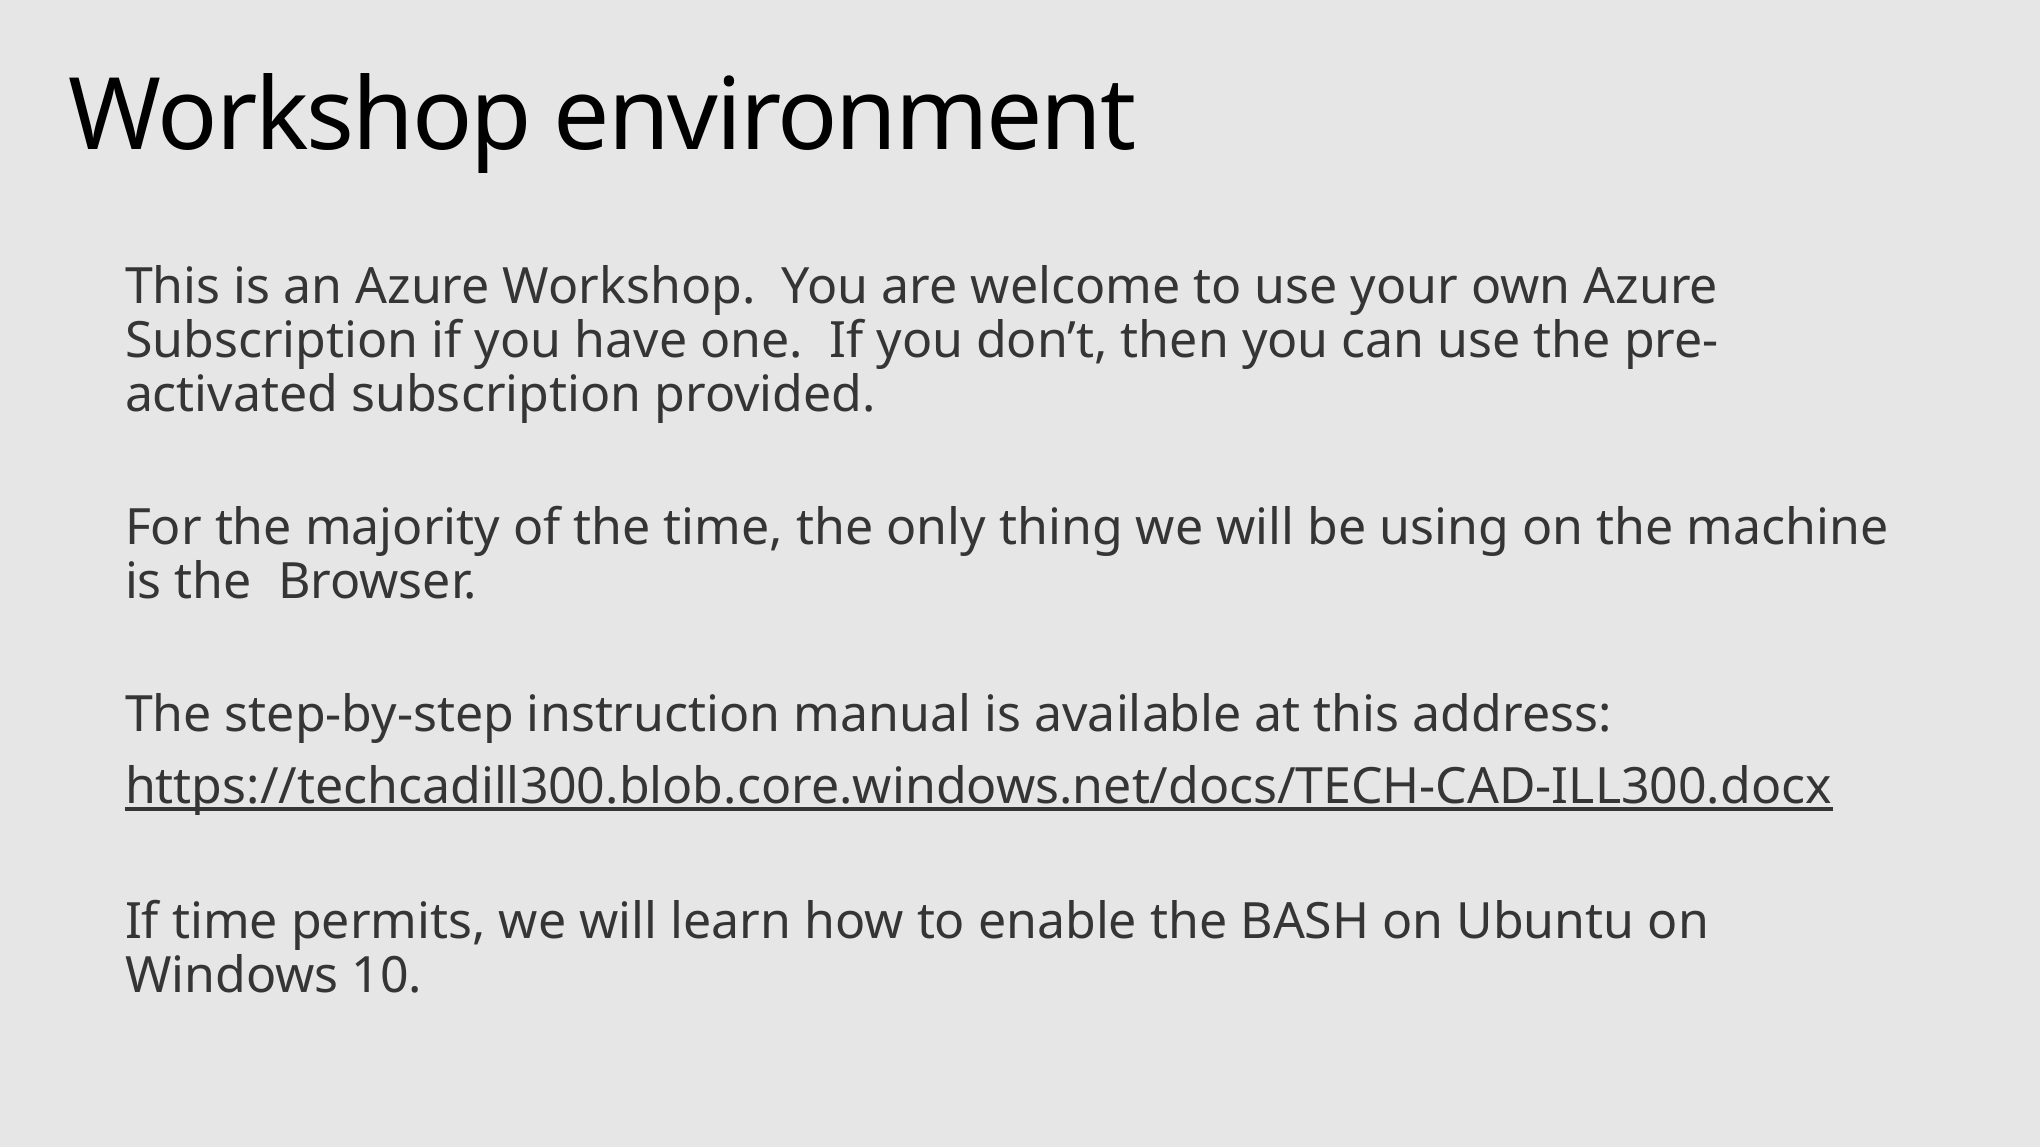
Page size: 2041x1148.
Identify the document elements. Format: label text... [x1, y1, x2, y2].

text_box This is an Azure Workshop. You are welcome to use your own Azure Subscription if you have one. If you don’t, then you can use the pre-activated subscription provided. For the majority of the time, the only thing we will be using on the machine is the Browser. The step-by-step instruction manual is available at this address: https://techcadill300.blob.core.windows.net/docs/TECH-CAD-ILL300.docx If time permits, we will learn how to enable the BASH on Ubuntu on Windows 10. [95, 236, 1946, 1094]
title Workshop environment [45, 48, 1996, 199]
